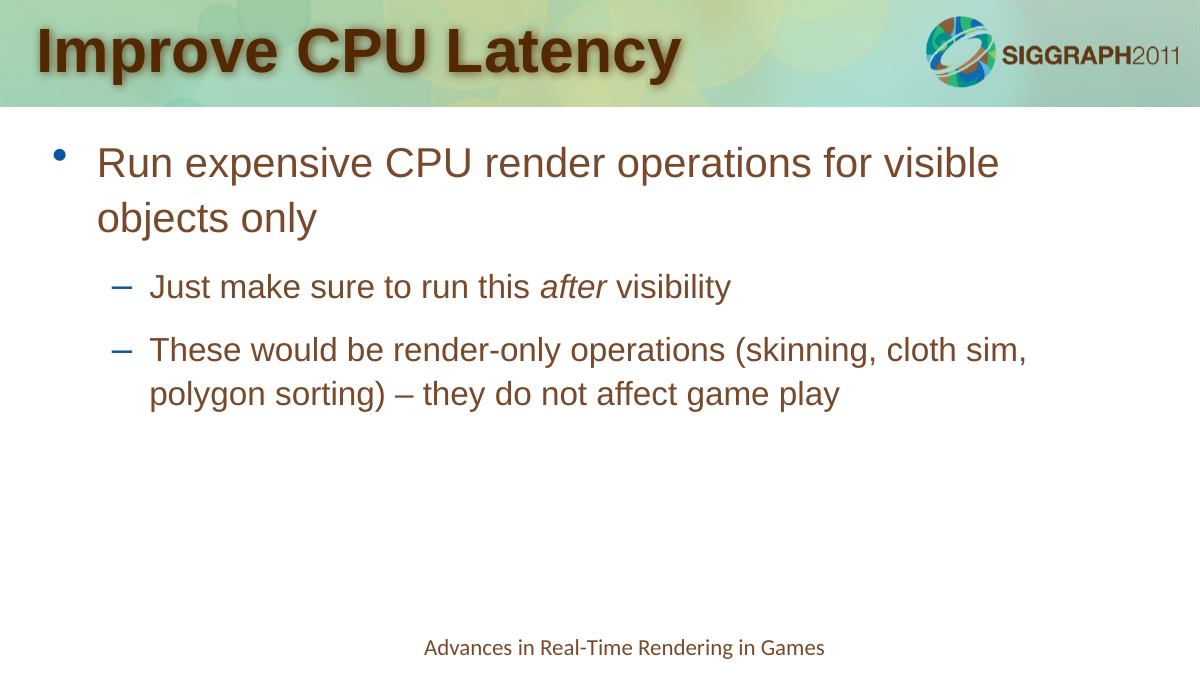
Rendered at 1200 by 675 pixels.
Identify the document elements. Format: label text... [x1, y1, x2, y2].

title Improve CPU Latency [24, 0, 1128, 96]
list Run expensive CPU render operations for visible objects only Just make sure to run this after visibility These would be render-only operations (skinning, cloth sim, polygon sorting) – they do not affect game play [39, 124, 1145, 638]
picture [0, 0, 1200, 107]
